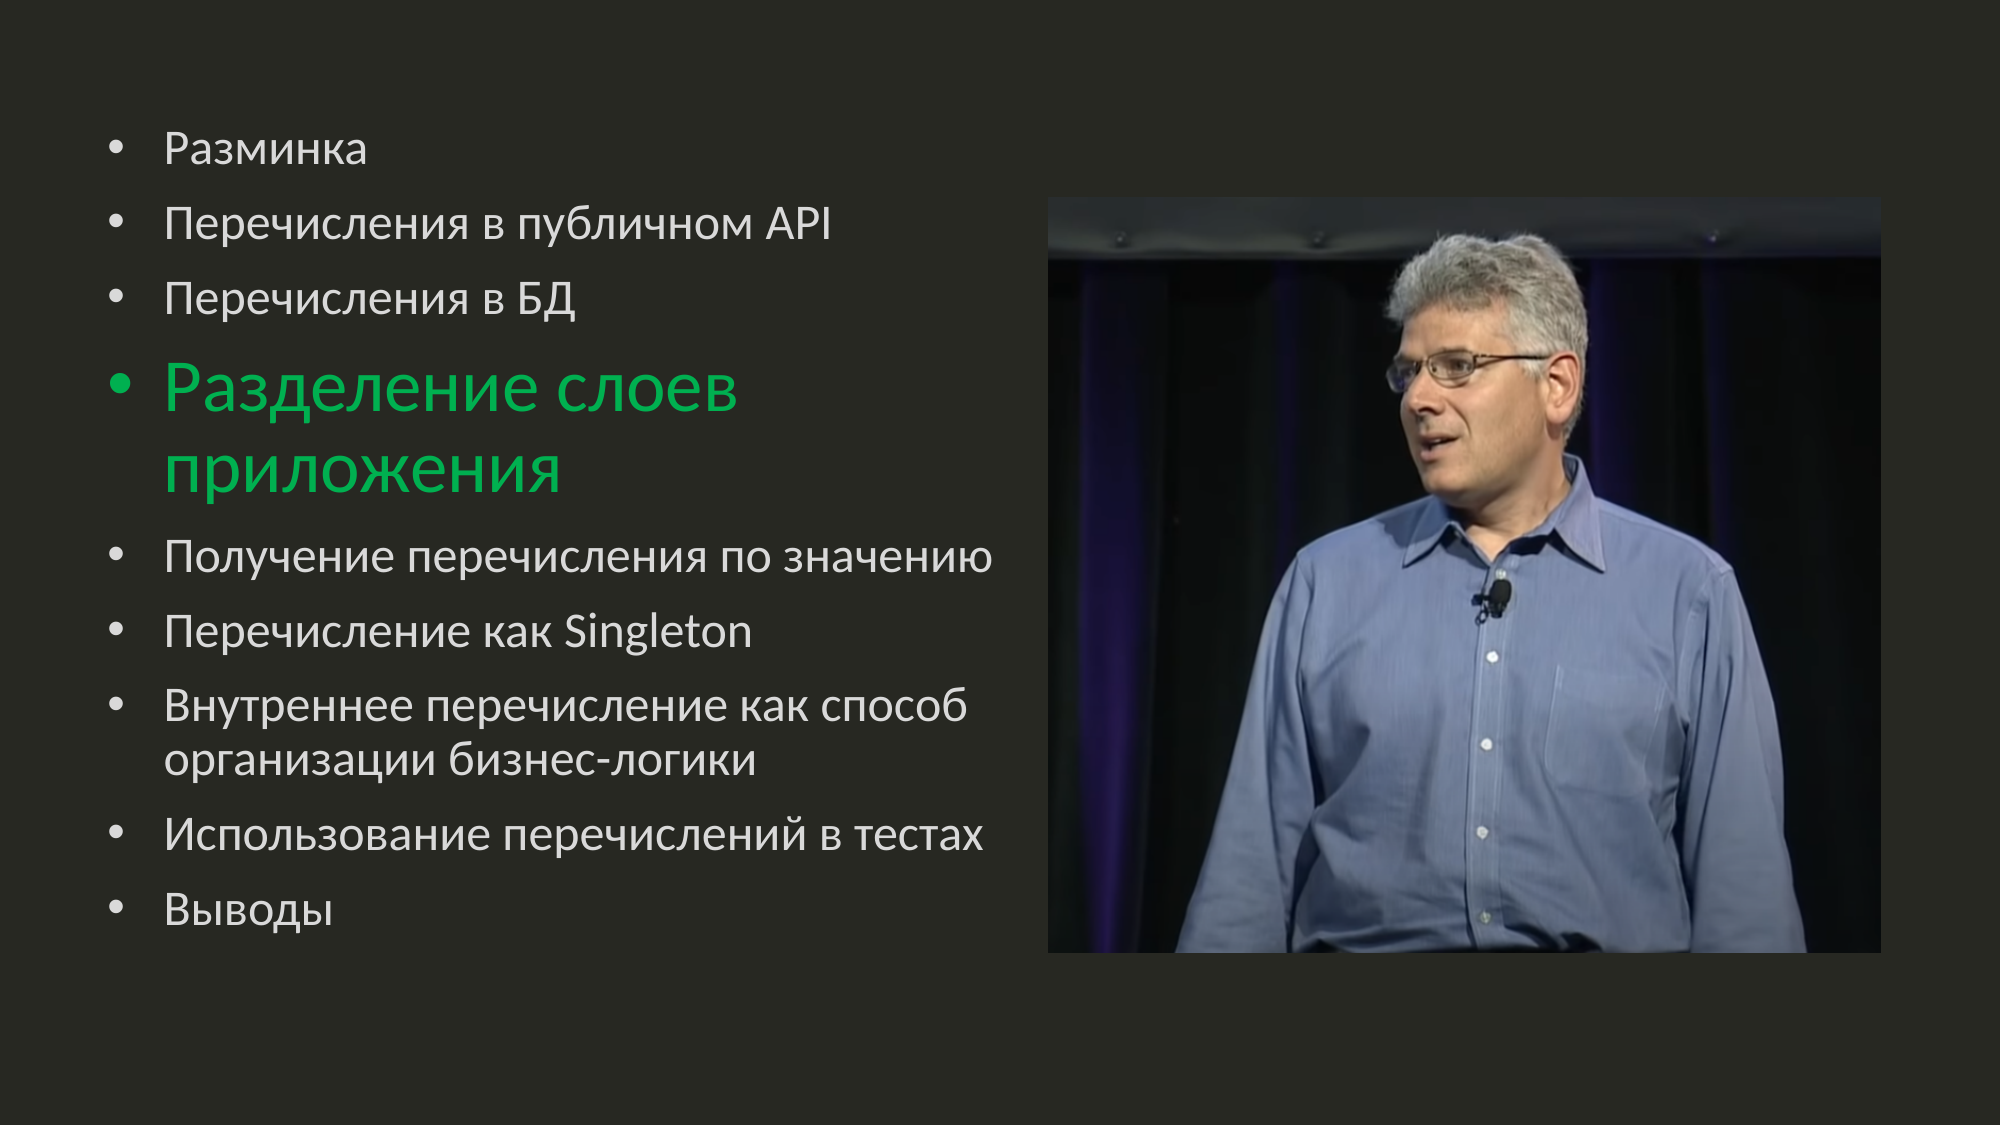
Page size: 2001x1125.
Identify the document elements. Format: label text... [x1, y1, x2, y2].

picture [1048, 197, 1881, 953]
text_box Разминка Перечисления в публичном API Перечисления в БД Разделение слоев приложения Получение перечисления по значению Перечисление как Singleton Внутреннее перечисление как способ организации бизнес-логики Использование перечислений в тестах Выводы [92, 114, 1024, 1061]
